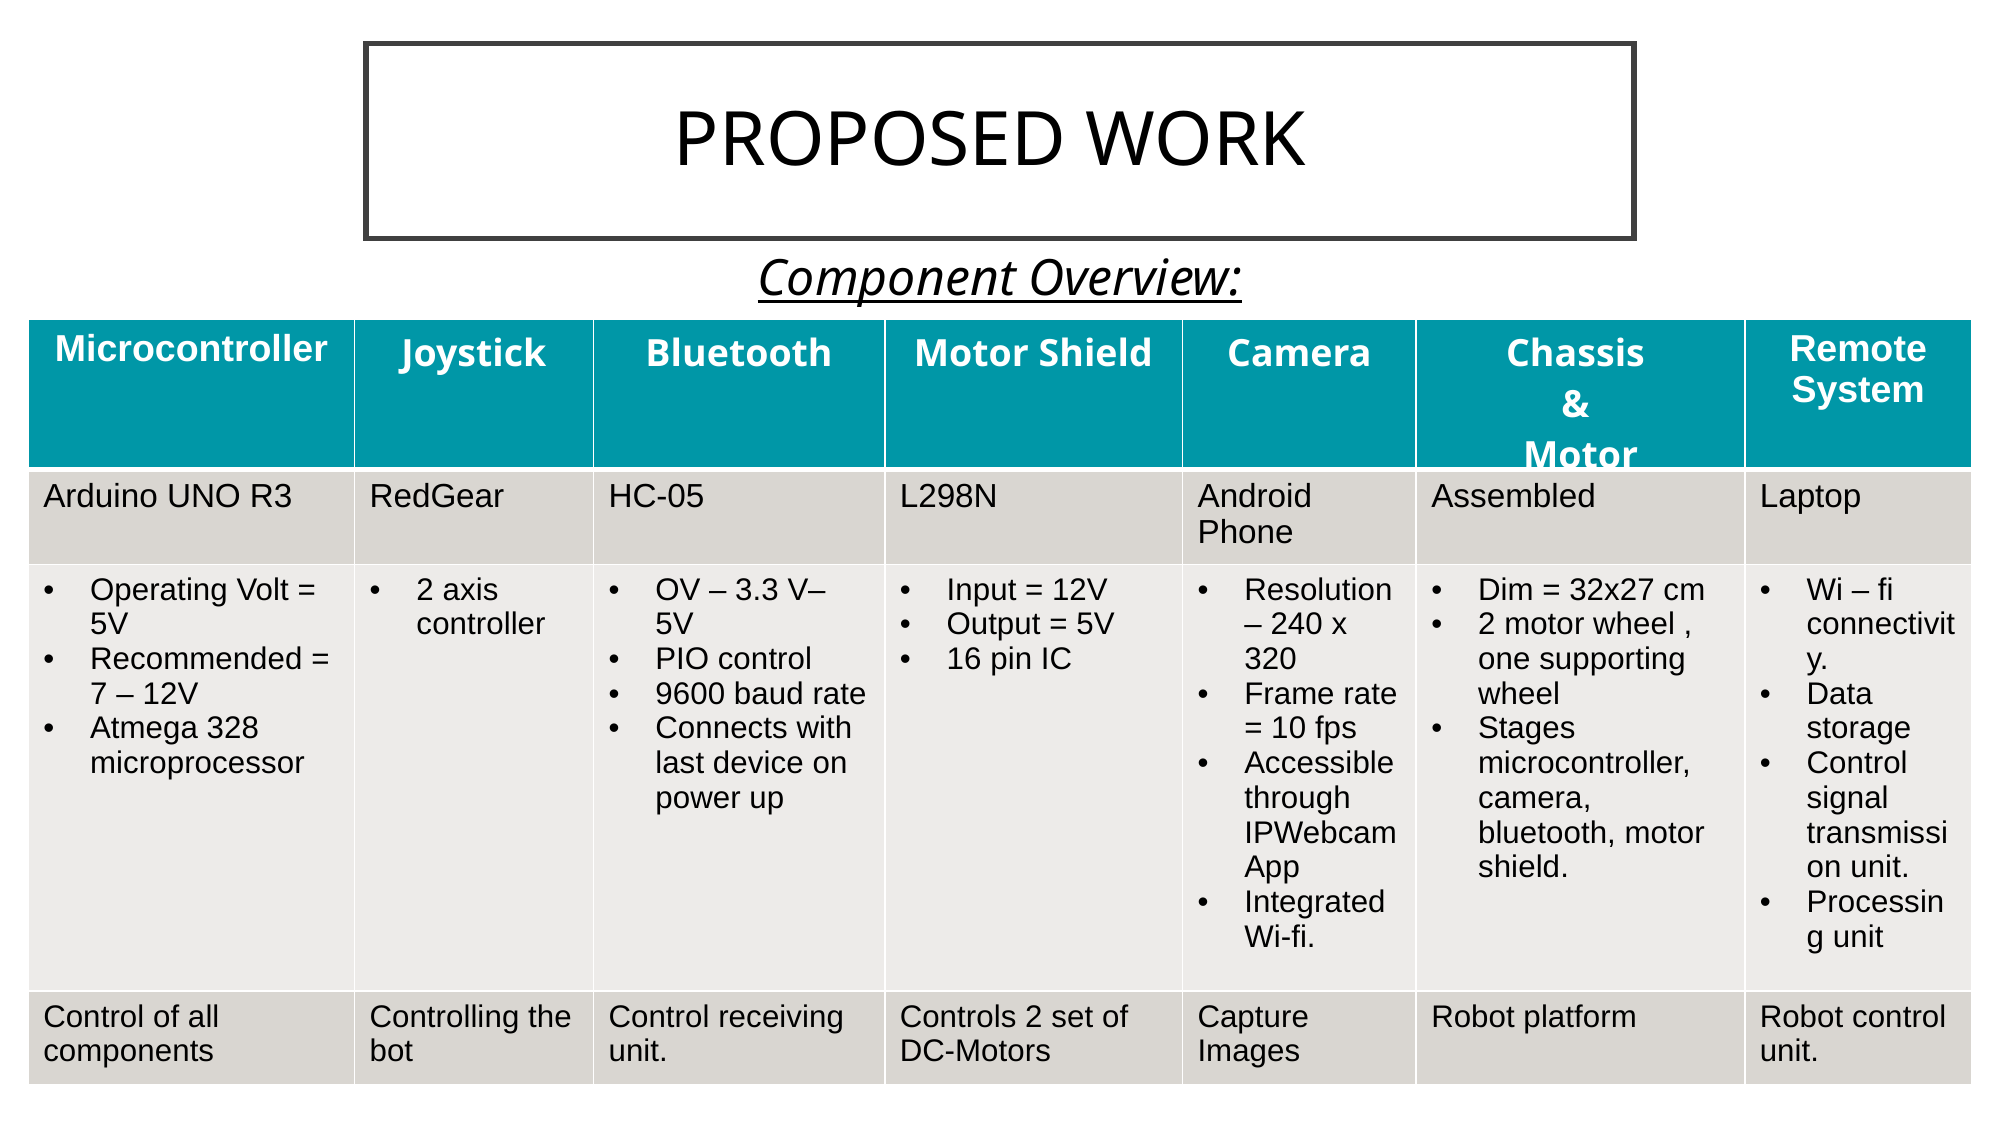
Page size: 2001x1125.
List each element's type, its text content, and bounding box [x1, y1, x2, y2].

table_cell Resolution – 240 x 320 Frame rate = 10 fps Accessible through IPWebcam App Integrated Wi-fi. [1183, 565, 1415, 990]
table_cell RedGear [355, 472, 593, 564]
table_cell Capture Images [1183, 992, 1415, 1084]
table_cell OV – 3.3 V– 5V PIO control 9600 baud rate Connects with last device on power up [594, 565, 884, 990]
table_header Microcontroller [29, 320, 354, 467]
table_header Remote System [1746, 320, 1971, 467]
table_cell Dim = 32x27 cm 2 motor wheel , one supporting wheel Stages microcontroller, camera, bluetooth, motor shield. [1417, 565, 1744, 990]
table_cell Controlling the bot [355, 992, 593, 1084]
table_header Bluetooth [594, 320, 884, 467]
table_header Camera [1183, 320, 1415, 467]
table_cell Android Phone [1183, 472, 1415, 564]
table_cell L298N [886, 472, 1182, 564]
table_cell Arduino UNO R3 [29, 472, 354, 564]
table_cell Control of all components [29, 992, 354, 1084]
table_cell Robot control unit. [1746, 992, 1971, 1084]
table_cell Operating Volt = 5V Recommended = 7 – 12V Atmega 328 microprocessor [29, 565, 354, 990]
table_cell Input = 12V Output = 5V 16 pin IC [886, 565, 1182, 990]
table_cell Robot platform [1417, 992, 1744, 1084]
table_cell HC-05 [594, 472, 884, 564]
table_header Motor Shield [886, 320, 1182, 467]
table_cell Laptop [1746, 472, 1971, 564]
table_cell Assembled [1417, 472, 1744, 564]
table_header Joystick [355, 320, 593, 467]
table_cell Wi – fi connectivity. Data storage Control signal transmission unit. Processing unit [1746, 565, 1971, 990]
table_cell Controls 2 set of DC-Motors [886, 992, 1182, 1084]
title PROPOSED WORK [366, 43, 1634, 239]
table_cell Control receiving unit. [594, 992, 884, 1084]
text_box Component Overview: [434, 238, 1566, 314]
table_header Chassis & Motor [1417, 320, 1744, 467]
table_cell 2 axis controller [355, 565, 593, 990]
